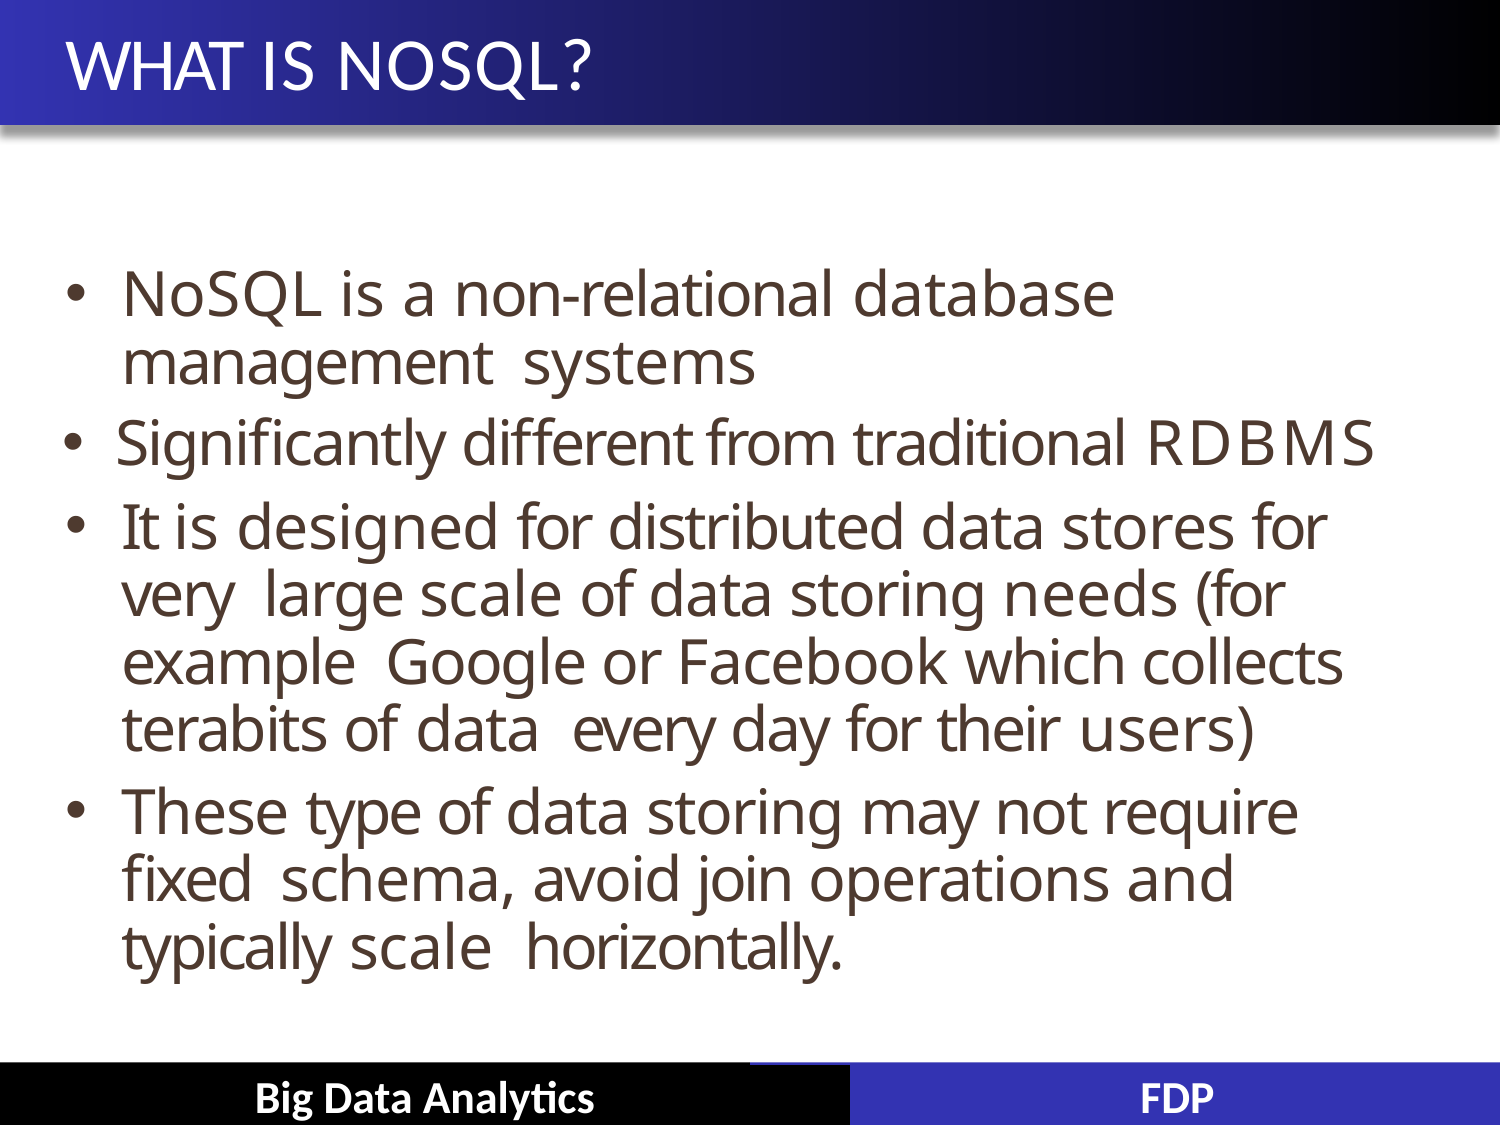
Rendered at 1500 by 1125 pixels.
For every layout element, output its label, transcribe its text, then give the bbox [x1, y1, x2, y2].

text_box Big Data Analytics [0, 1065, 850, 1125]
title WHAT IS NOSQL? [62, 0, 623, 155]
text_box FDP [854, 1065, 1500, 1125]
text_box NoSQL is a non-relational database management systems Significantly different from traditional RDBMS It is designed for distributed data stores for very large scale of data storing needs (for example Google or Facebook which collects terabits of data every day for their users) These type of data storing may not require fixed schema, avoid join operations and typically scale horizontally. [62, 250, 1449, 982]
